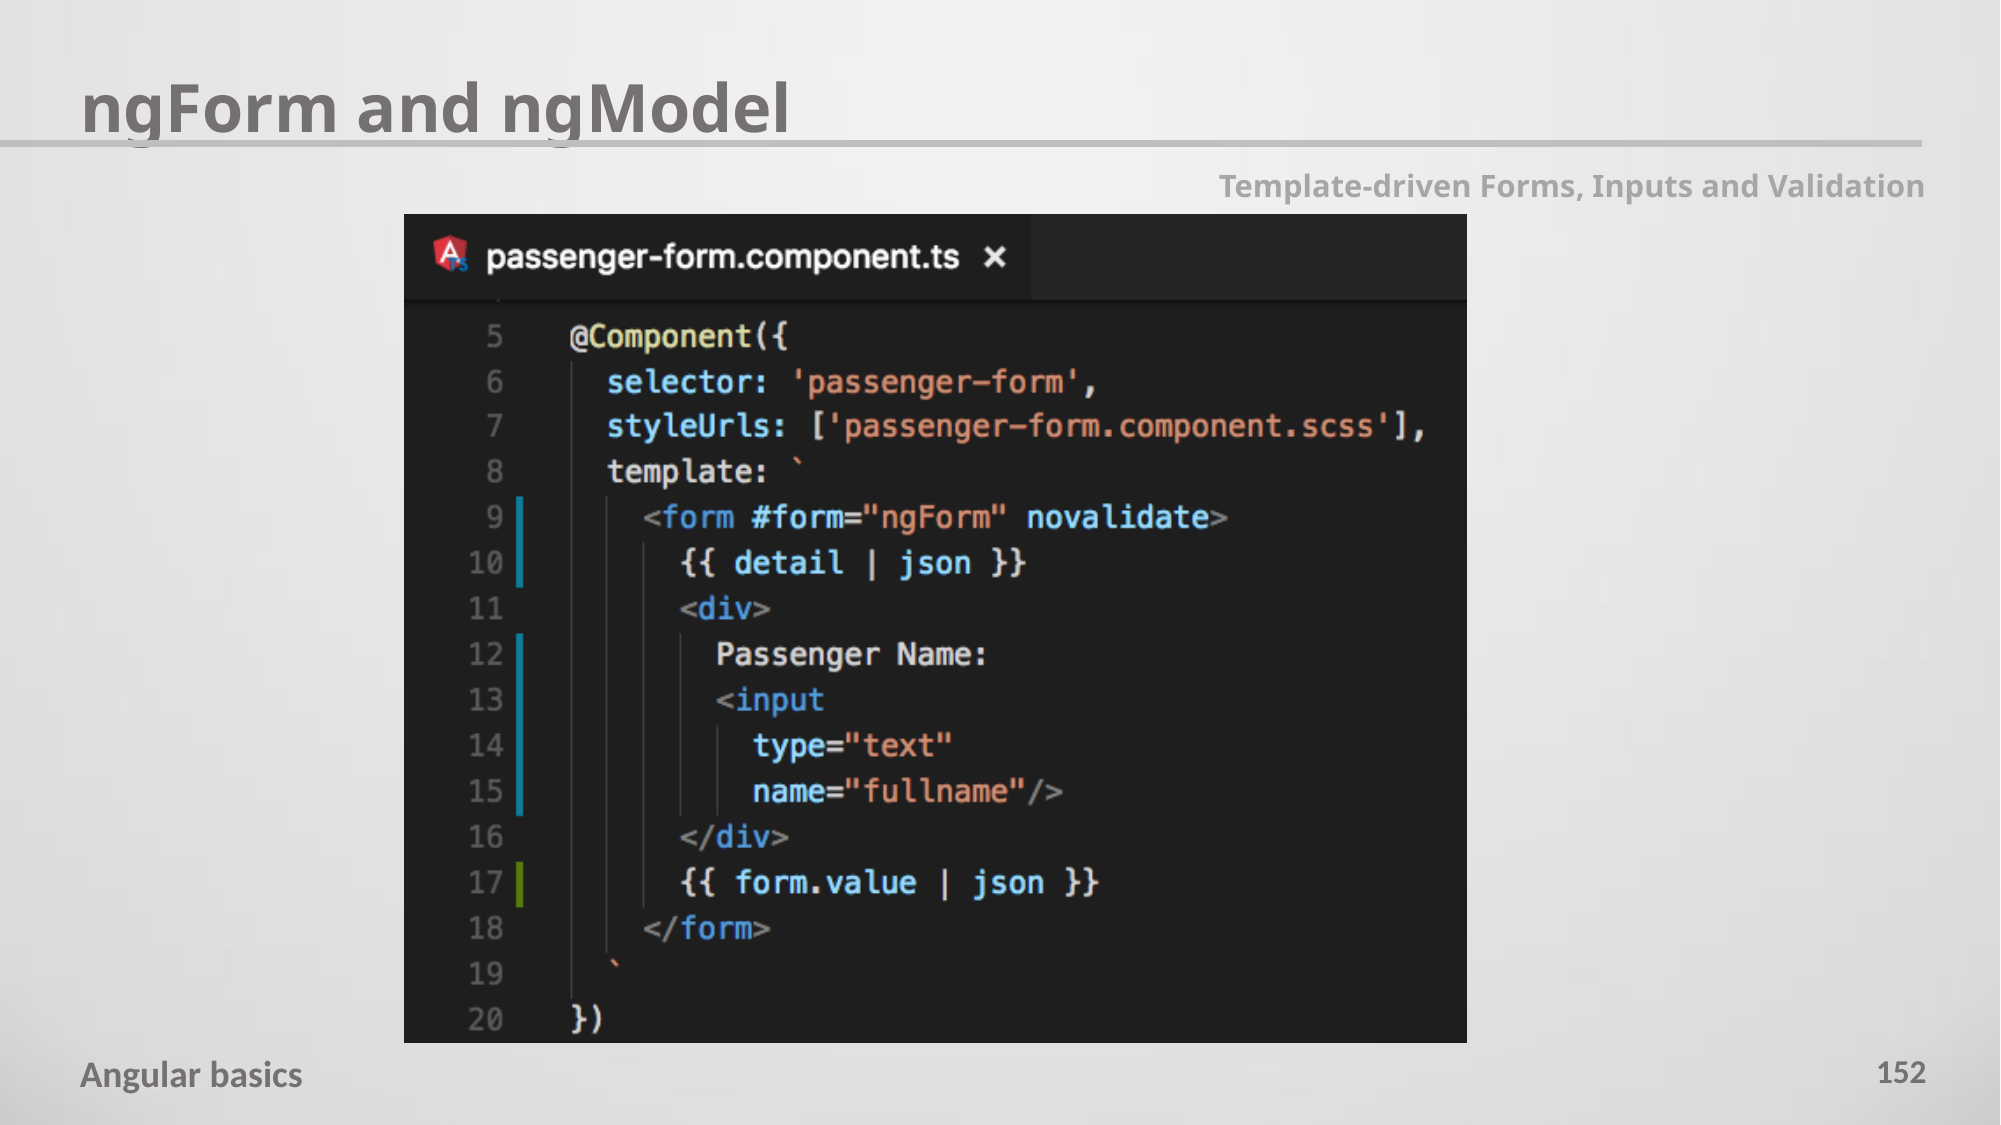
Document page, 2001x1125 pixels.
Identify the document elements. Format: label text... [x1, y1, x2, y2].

slide_number 152 [1412, 1038, 1942, 1103]
text_box ngForm and ngModel [65, 147, 1176, 155]
text_box Template-driven Forms, Inputs and Validation [1176, 146, 1942, 212]
picture [0, 0, 2001, 1125]
text_box ngForm and ngModel [65, 48, 1942, 146]
footer Angular basics [65, 1042, 1338, 1103]
